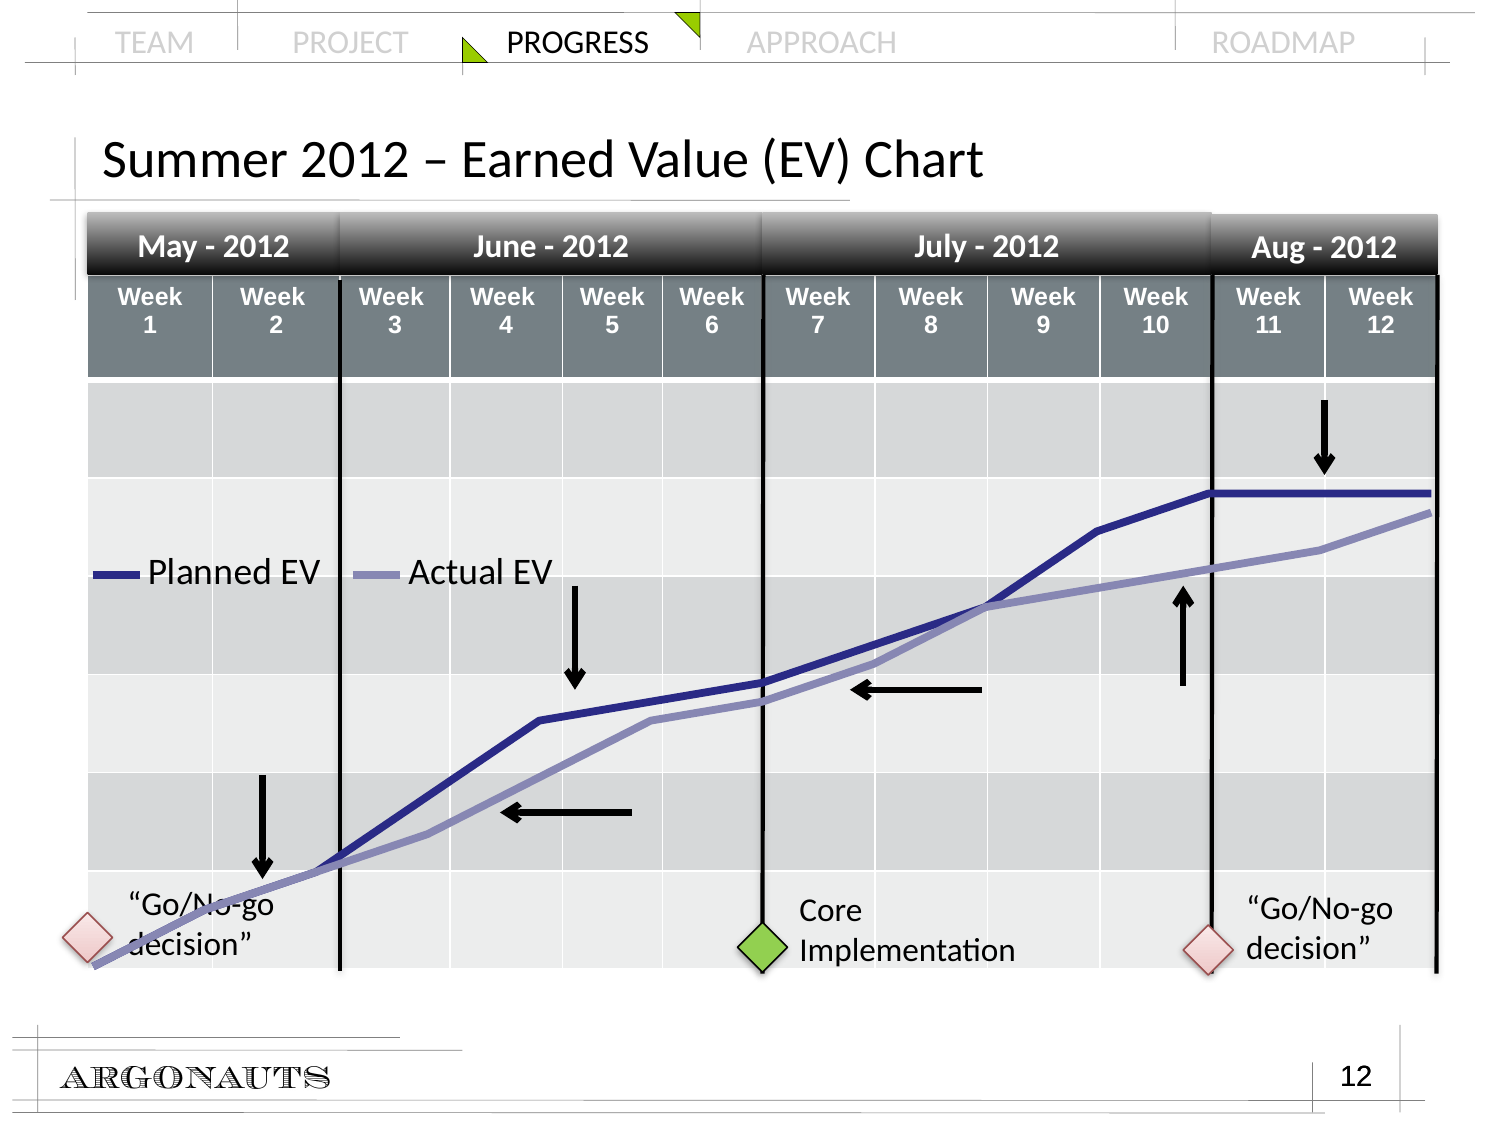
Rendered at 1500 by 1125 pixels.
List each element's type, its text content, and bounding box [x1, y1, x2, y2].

table_header Week 1 [88, 282, 212, 377]
table_cell [876, 383, 987, 389]
text_box May - 2012 [87, 212, 338, 275]
table_cell [988, 383, 1099, 389]
table_header Week 12 [1326, 284, 1430, 377]
chart [24, 390, 1500, 1125]
table_cell [347, 383, 449, 389]
table_cell [563, 383, 662, 389]
table_header Week 5 [563, 283, 662, 377]
table_header Week 3 [346, 283, 449, 377]
table_header Week 11 [1218, 284, 1324, 377]
table_header Week 6 [663, 283, 756, 377]
table_header Week 8 [876, 283, 987, 377]
text_box July - 2012 [762, 212, 1212, 275]
table_header Week 4 [451, 283, 562, 377]
table_cell [88, 383, 212, 389]
text_box Aug - 2012 [1211, 214, 1438, 275]
text_box June - 2012 [339, 212, 760, 275]
table_cell [663, 383, 756, 389]
table_header Week 2 [213, 283, 333, 377]
table_header Week 9 [988, 283, 1099, 377]
table_cell [769, 383, 874, 389]
table_cell [451, 383, 562, 389]
table_cell [1101, 383, 1205, 389]
table_header Week 10 [1101, 283, 1205, 377]
table_header Week 7 [770, 283, 874, 377]
table_cell [1218, 383, 1324, 389]
table_cell [213, 383, 333, 389]
title Summer 2012 – Earned Value (EV) Chart [87, 112, 1413, 200]
table_cell [1326, 383, 1430, 389]
